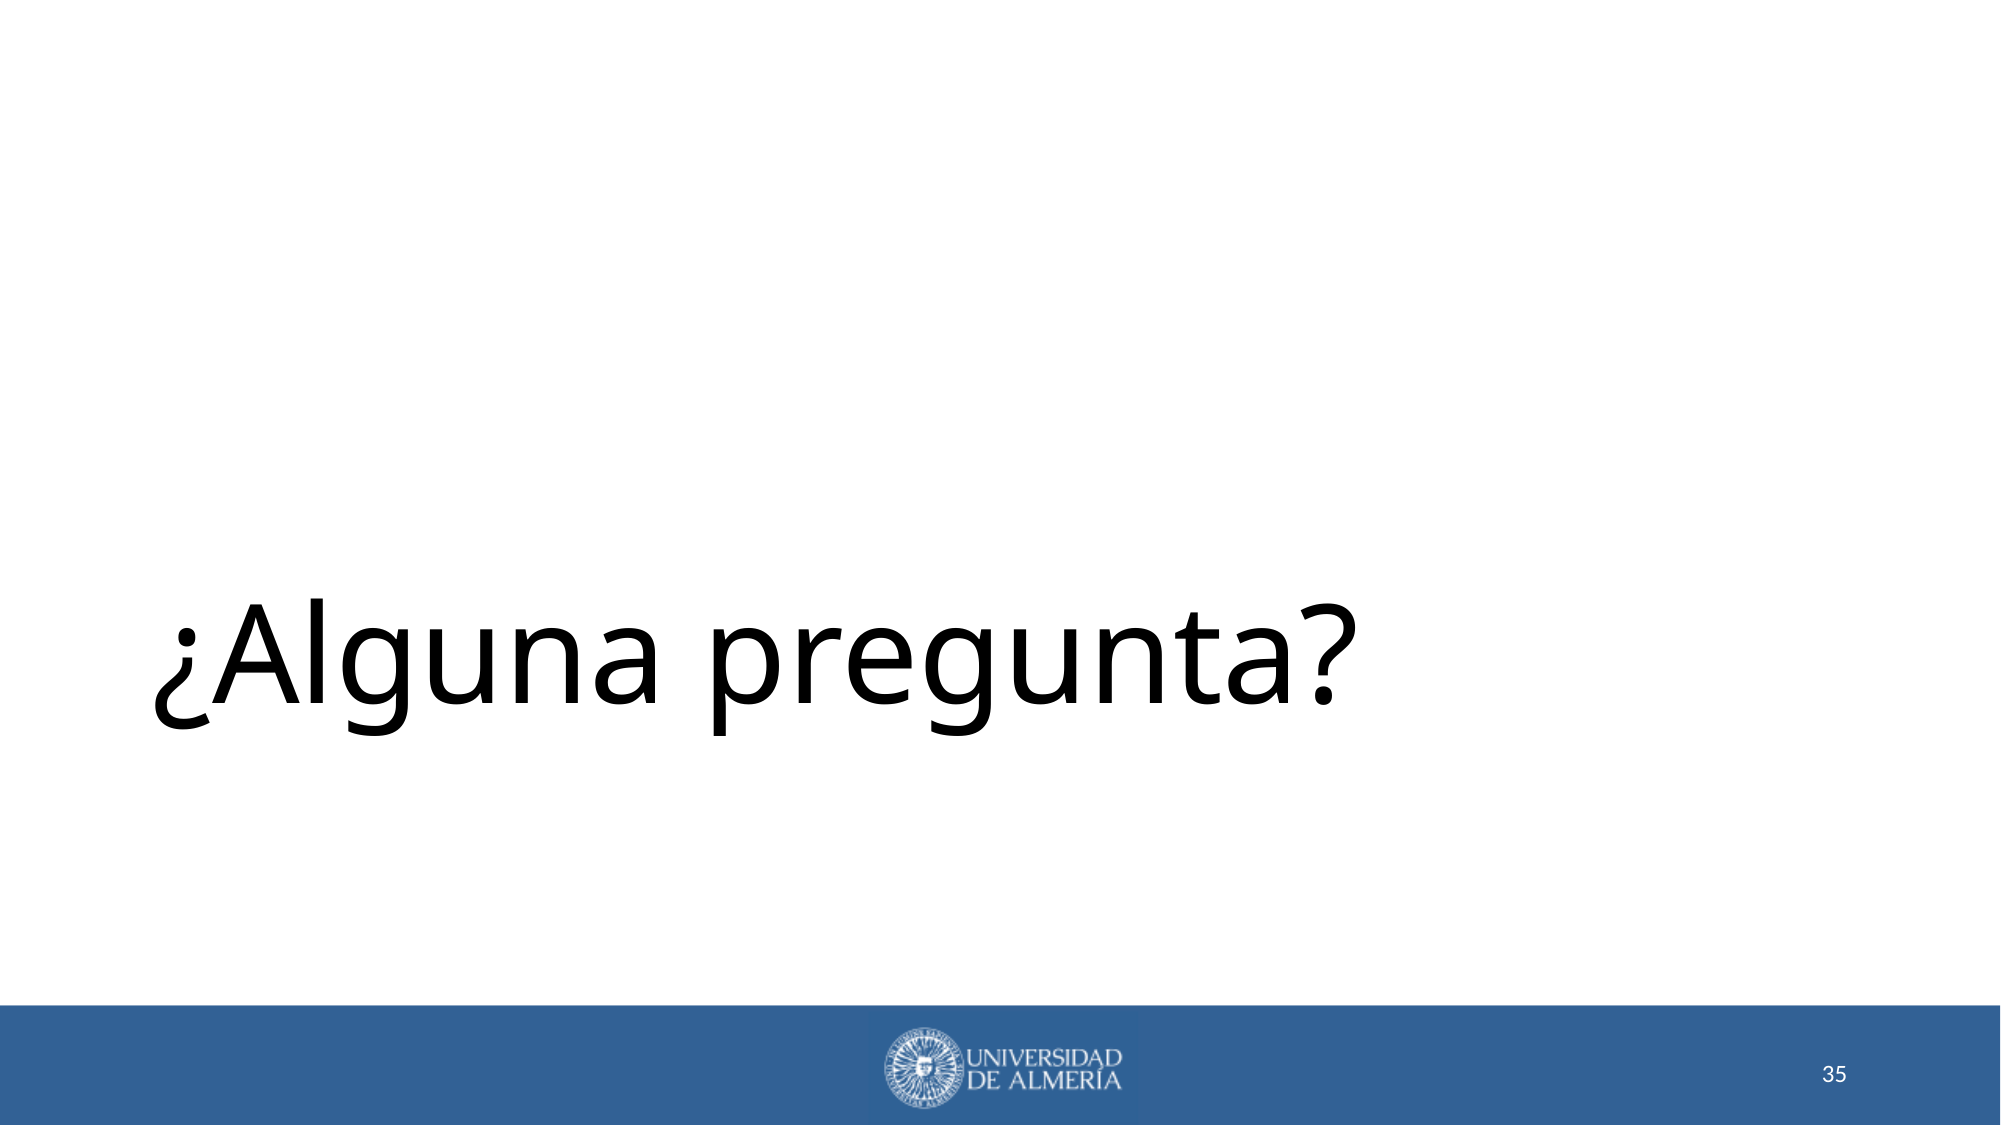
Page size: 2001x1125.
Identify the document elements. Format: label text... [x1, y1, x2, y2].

slide_number 35 [1412, 1042, 1863, 1103]
title ¿Alguna pregunta? [137, 74, 1862, 742]
